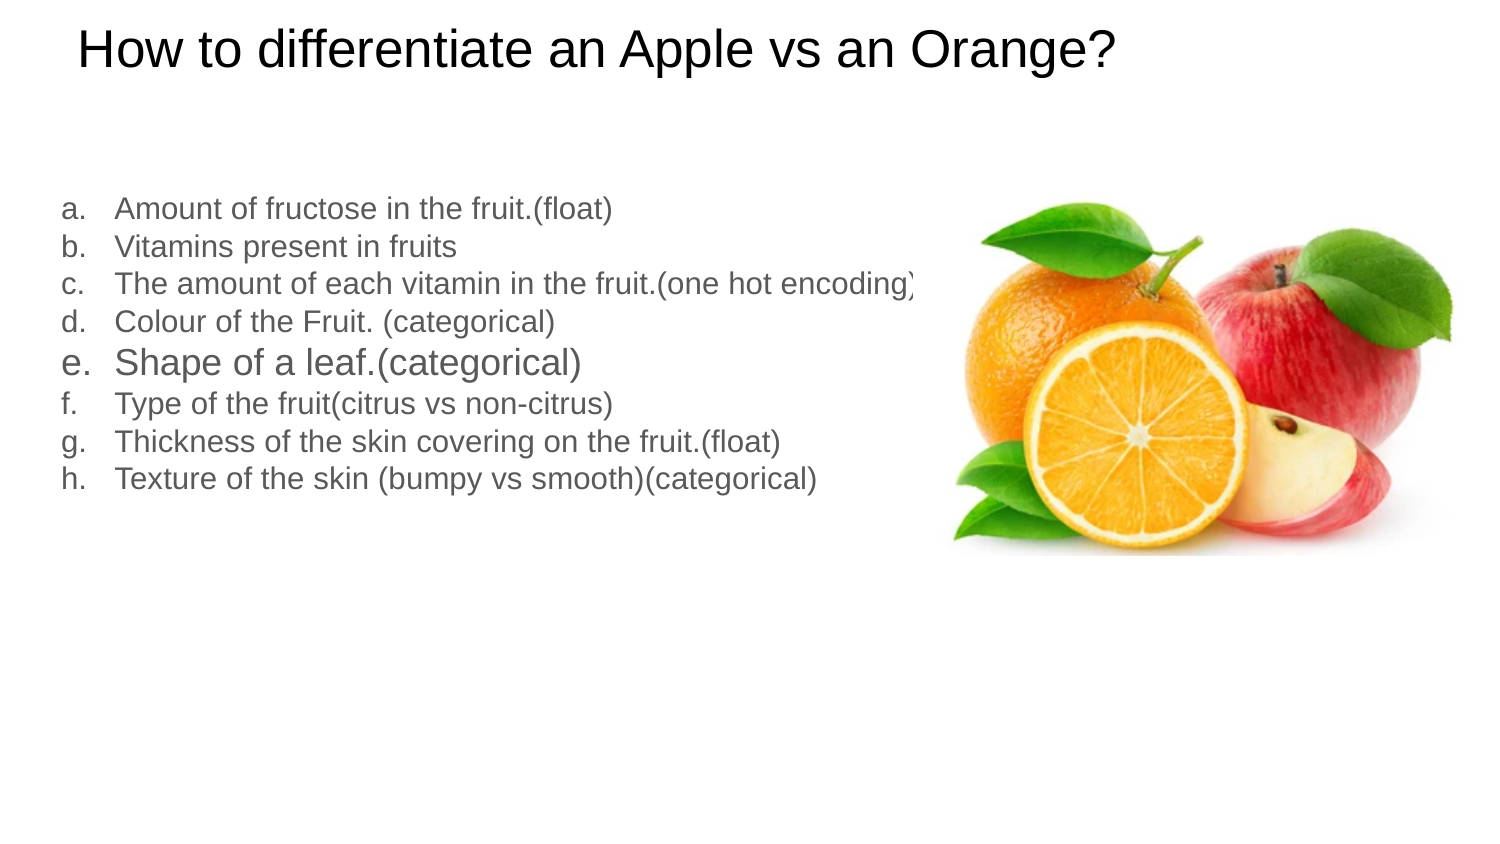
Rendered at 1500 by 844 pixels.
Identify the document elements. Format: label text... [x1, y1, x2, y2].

text_box Amount of fructose in the fruit.(float) Vitamins present in fruits The amount of each vitamin in the fruit.(one hot encoding) Colour of the Fruit. (categorical) Shape of a leaf.(categorical) Type of the fruit(citrus vs non-citrus) Thickness of the skin covering on the fruit.(float) Texture of the skin (bumpy vs smooth)(categorical) [24, 173, 1446, 511]
title How to differentiate an Apple vs an Orange? [63, 0, 1461, 94]
picture [912, 182, 1483, 556]
